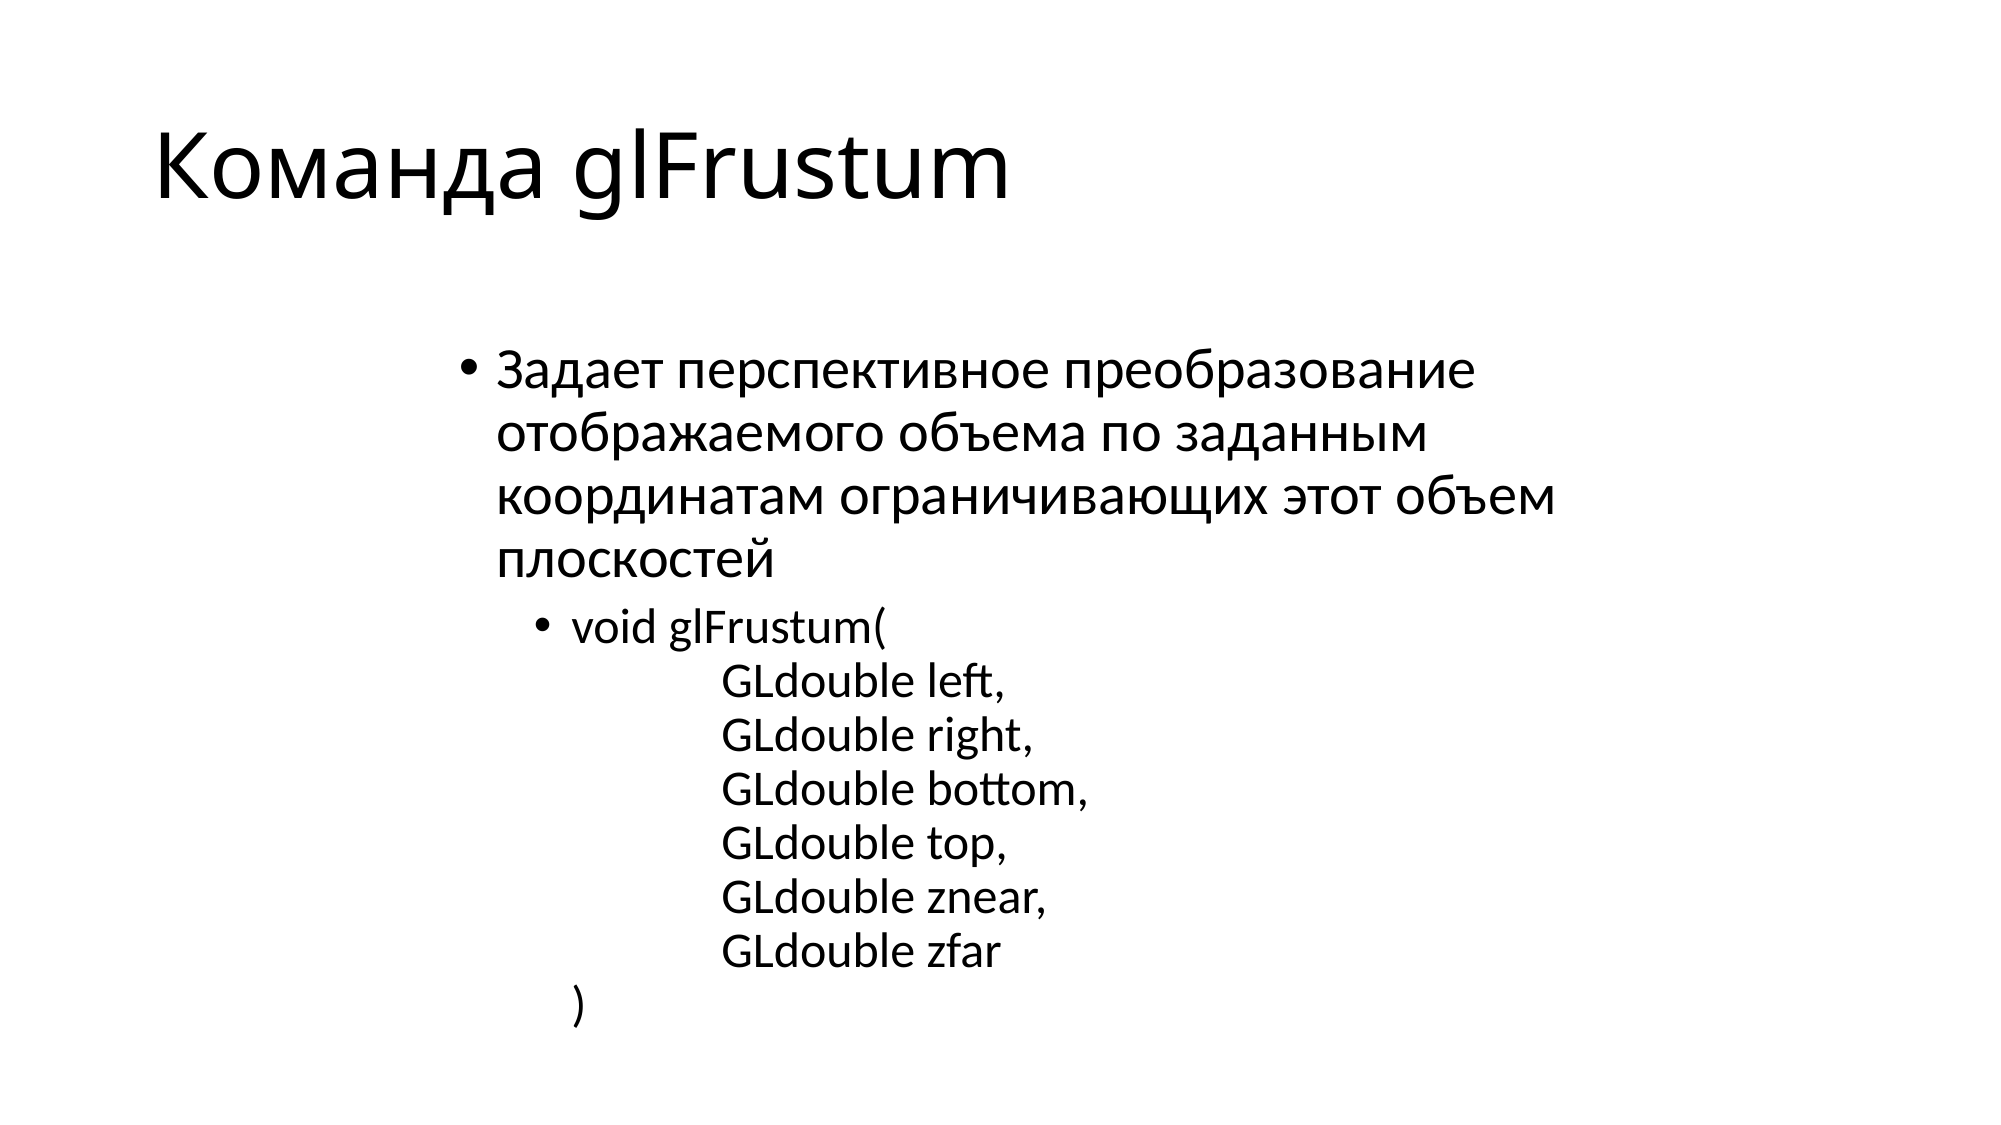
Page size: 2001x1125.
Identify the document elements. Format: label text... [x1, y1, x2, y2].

title Команда glFrustum [137, 59, 1863, 278]
list Задает перспективное преобразование отображаемого объема по заданным координатам ограничивающих этот объем плоскостей void glFrustum( GLdouble left, GLdouble right, GLdouble bottom, GLdouble top, GLdouble znear, GLdouble zfar ) [444, 331, 1719, 1094]
